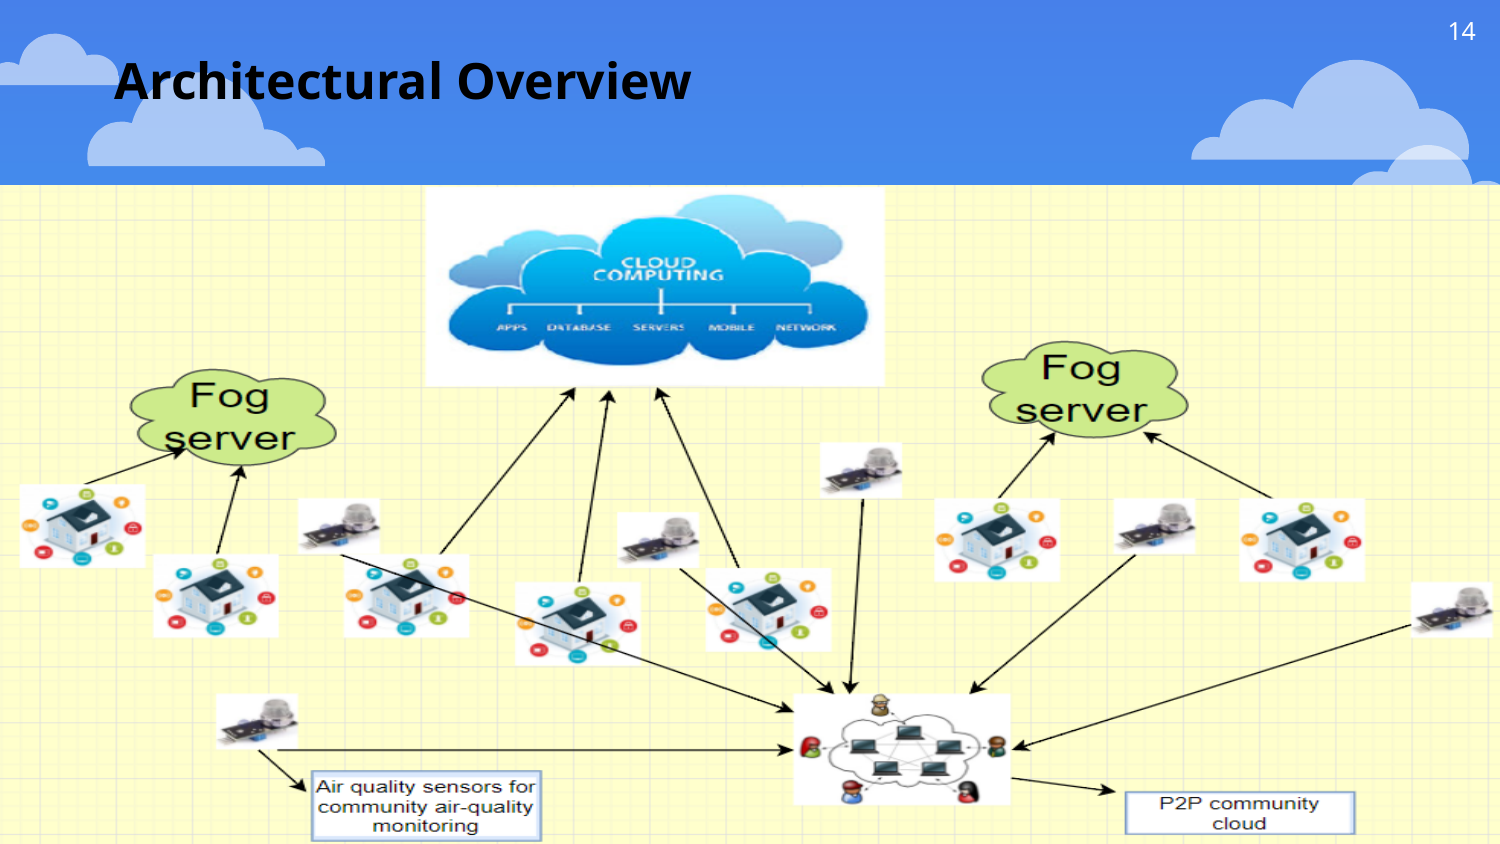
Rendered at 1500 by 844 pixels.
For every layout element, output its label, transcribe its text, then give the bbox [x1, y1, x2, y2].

slide_number ‹#› [1400, 0, 1491, 65]
title Architectural Overview [99, 21, 1450, 139]
picture [0, 185, 1500, 844]
